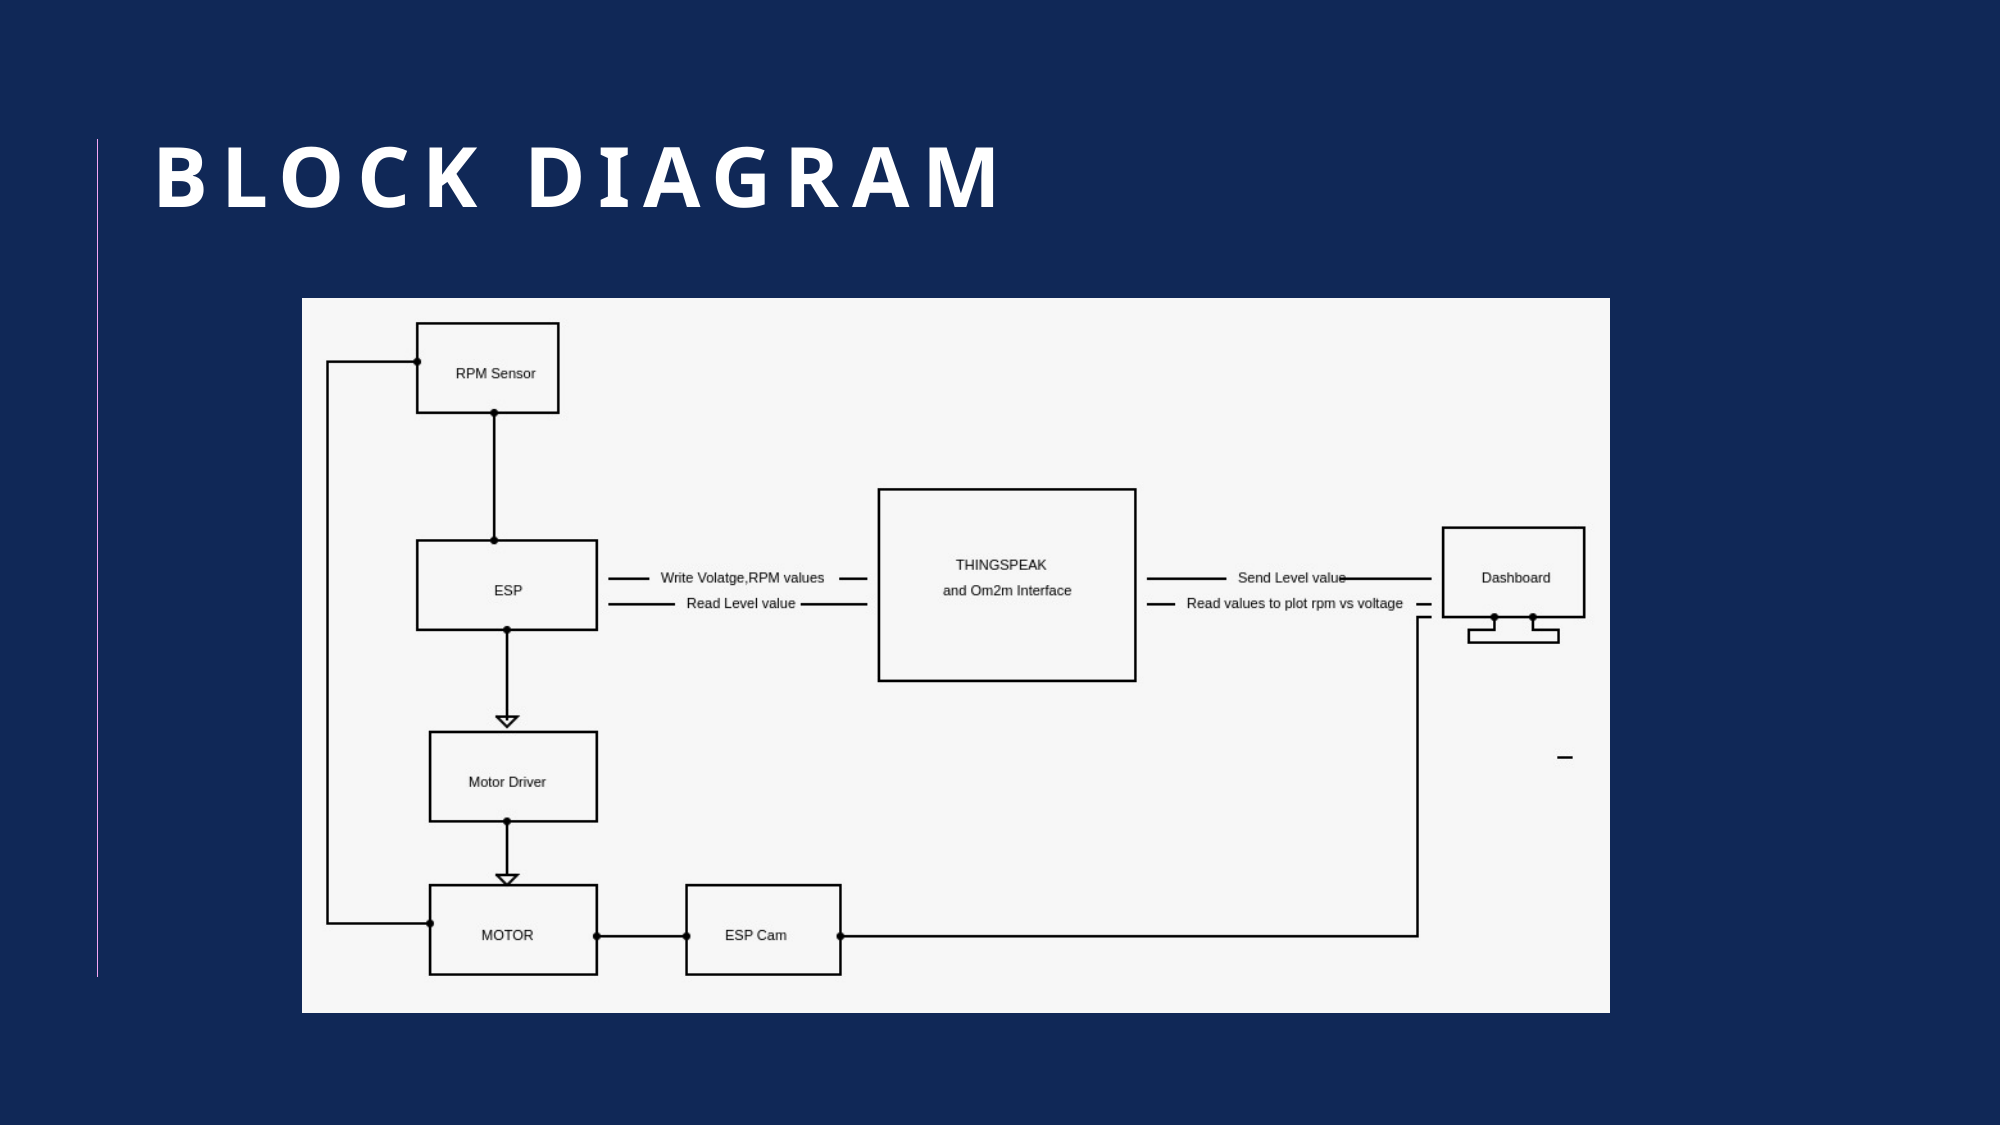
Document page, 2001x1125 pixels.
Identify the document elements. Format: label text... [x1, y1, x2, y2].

picture [302, 298, 1610, 1013]
title Block diagram [137, 0, 1238, 233]
